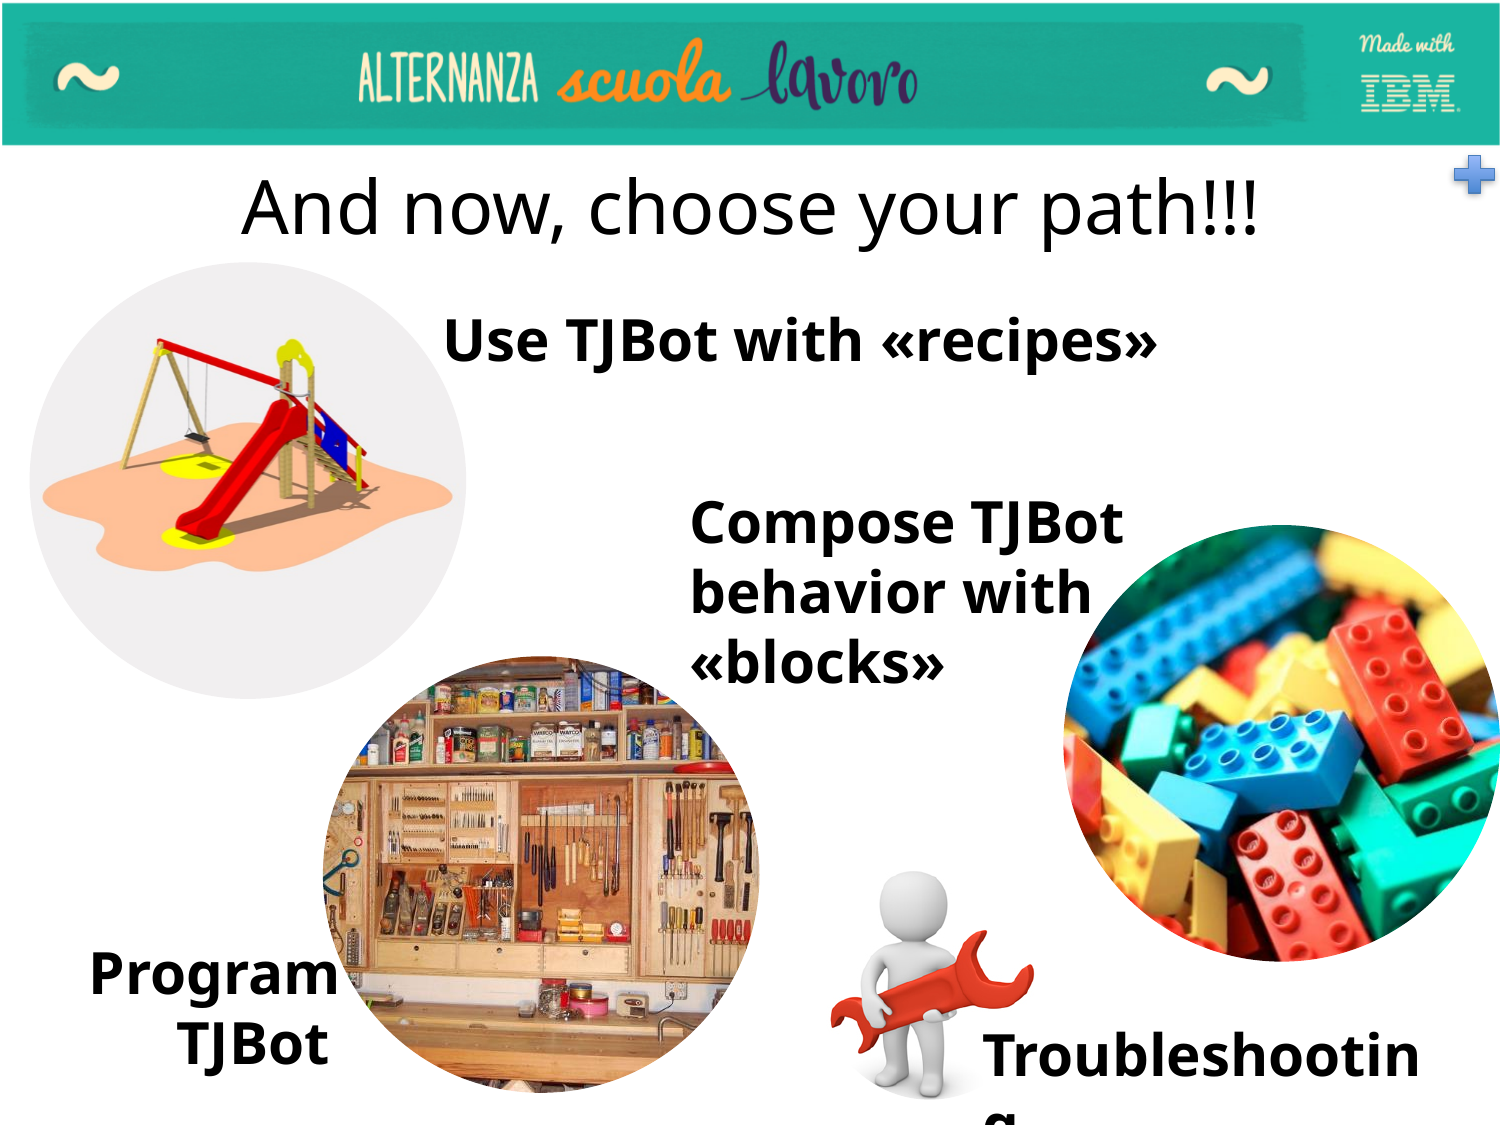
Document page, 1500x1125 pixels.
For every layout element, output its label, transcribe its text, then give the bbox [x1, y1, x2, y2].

picture [818, 862, 1042, 1100]
text_box Use TJBot with «recipes» [471, 296, 1210, 381]
text_box Compose TJBot behavior with «blocks» [674, 478, 1169, 703]
text_box Program TJBot [29, 928, 317, 1084]
picture [0, 0, 1500, 148]
text_box [1454, 155, 1495, 194]
picture [1063, 524, 1500, 962]
text_box And now, choose your path!!! [1, 148, 1500, 256]
picture [29, 262, 760, 1094]
text_box Troubleshooting [967, 1011, 1471, 1125]
